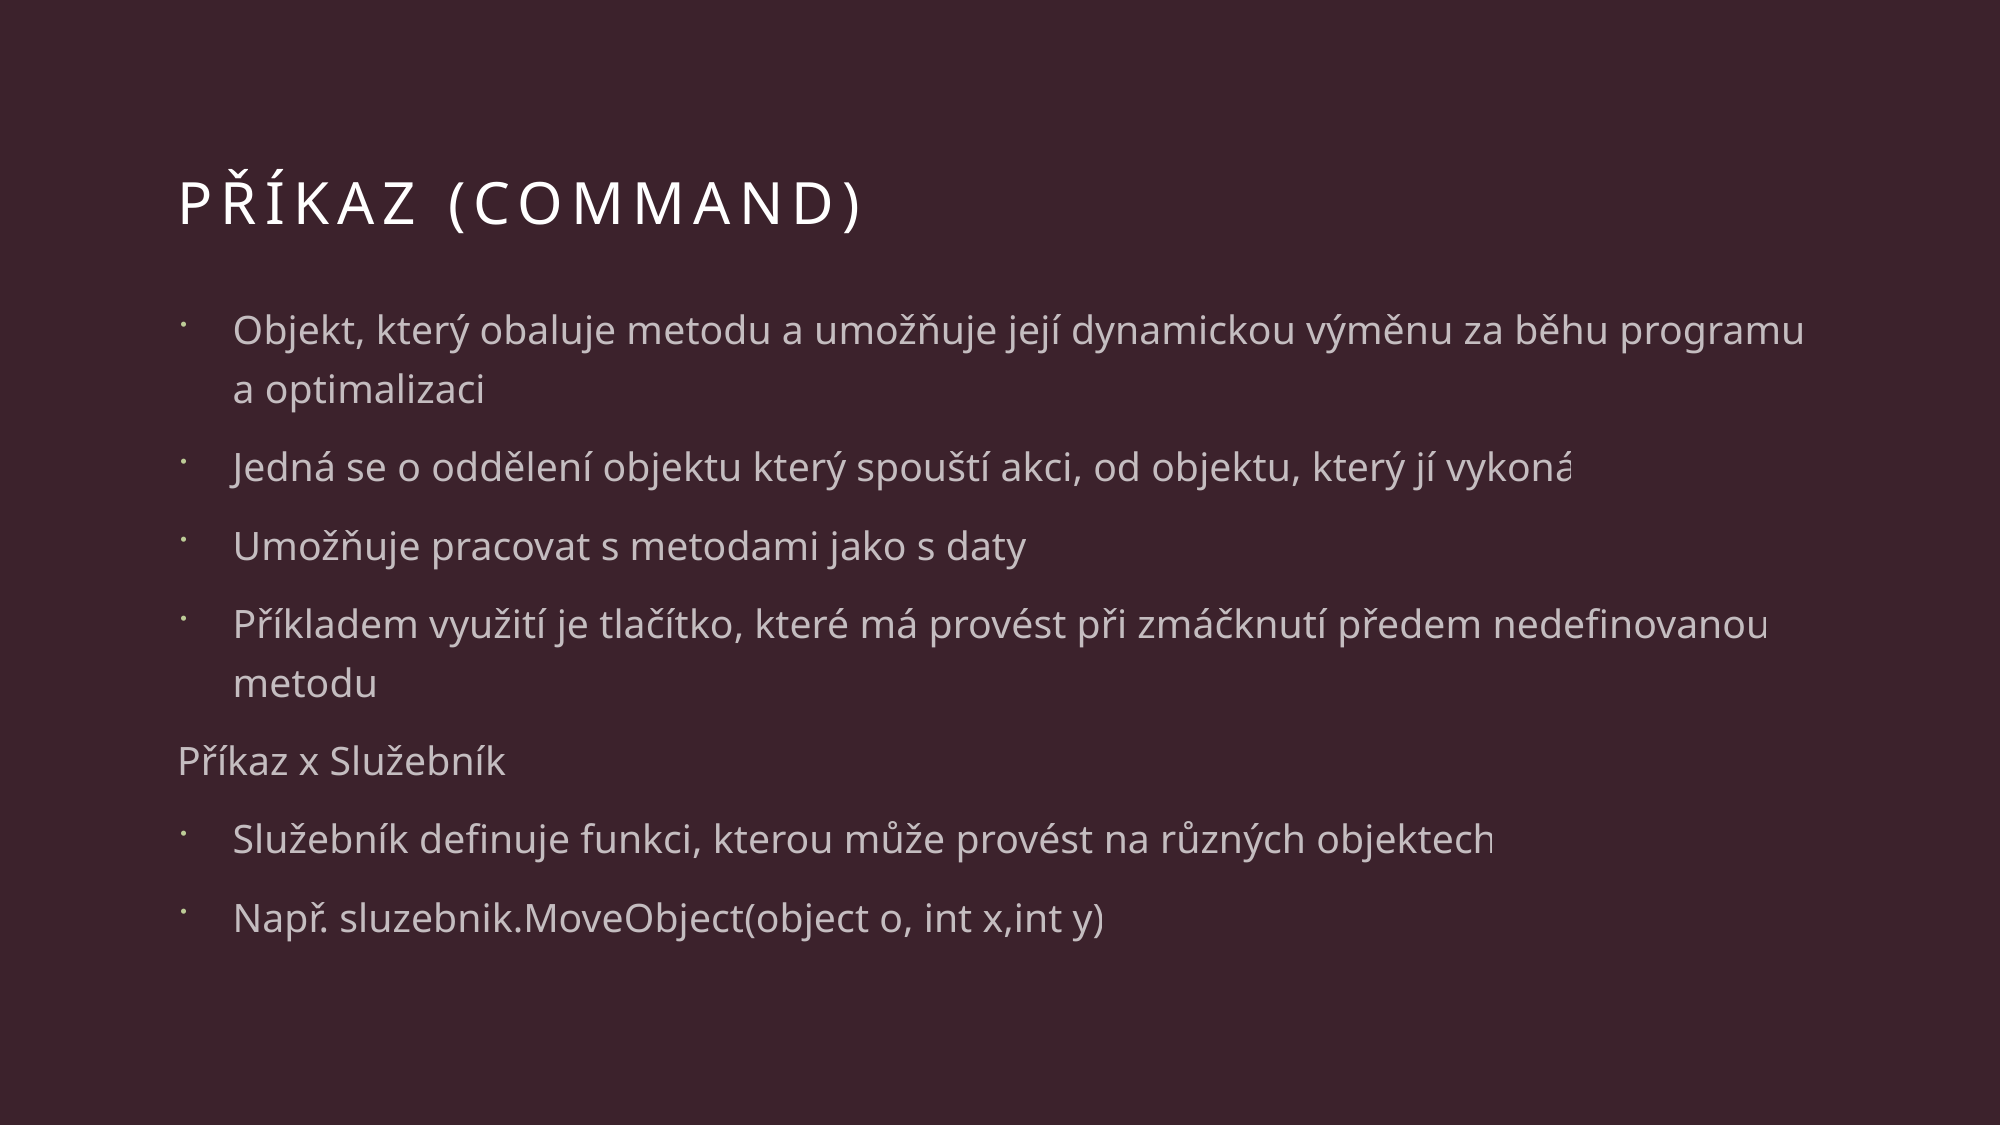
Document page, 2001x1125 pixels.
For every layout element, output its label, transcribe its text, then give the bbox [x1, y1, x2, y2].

title Příkaz (command) [177, 165, 1822, 274]
list Objekt, který obaluje metodu a umožňuje její dynamickou výměnu za běhu programu a optimalizaci Jedná se o oddělení objektu který spouští akci, od objektu, který jí vykoná Umožňuje pracovat s metodami jako s daty Příkladem využití je tlačítko, které má provést při zmáčknutí předem nedefinovanou metodu Příkaz x Služebník Služebník definuje funkci, kterou může provést na různých objektech Např. sluzebnik.MoveObject(object o, int x,int y) [177, 293, 1822, 947]
